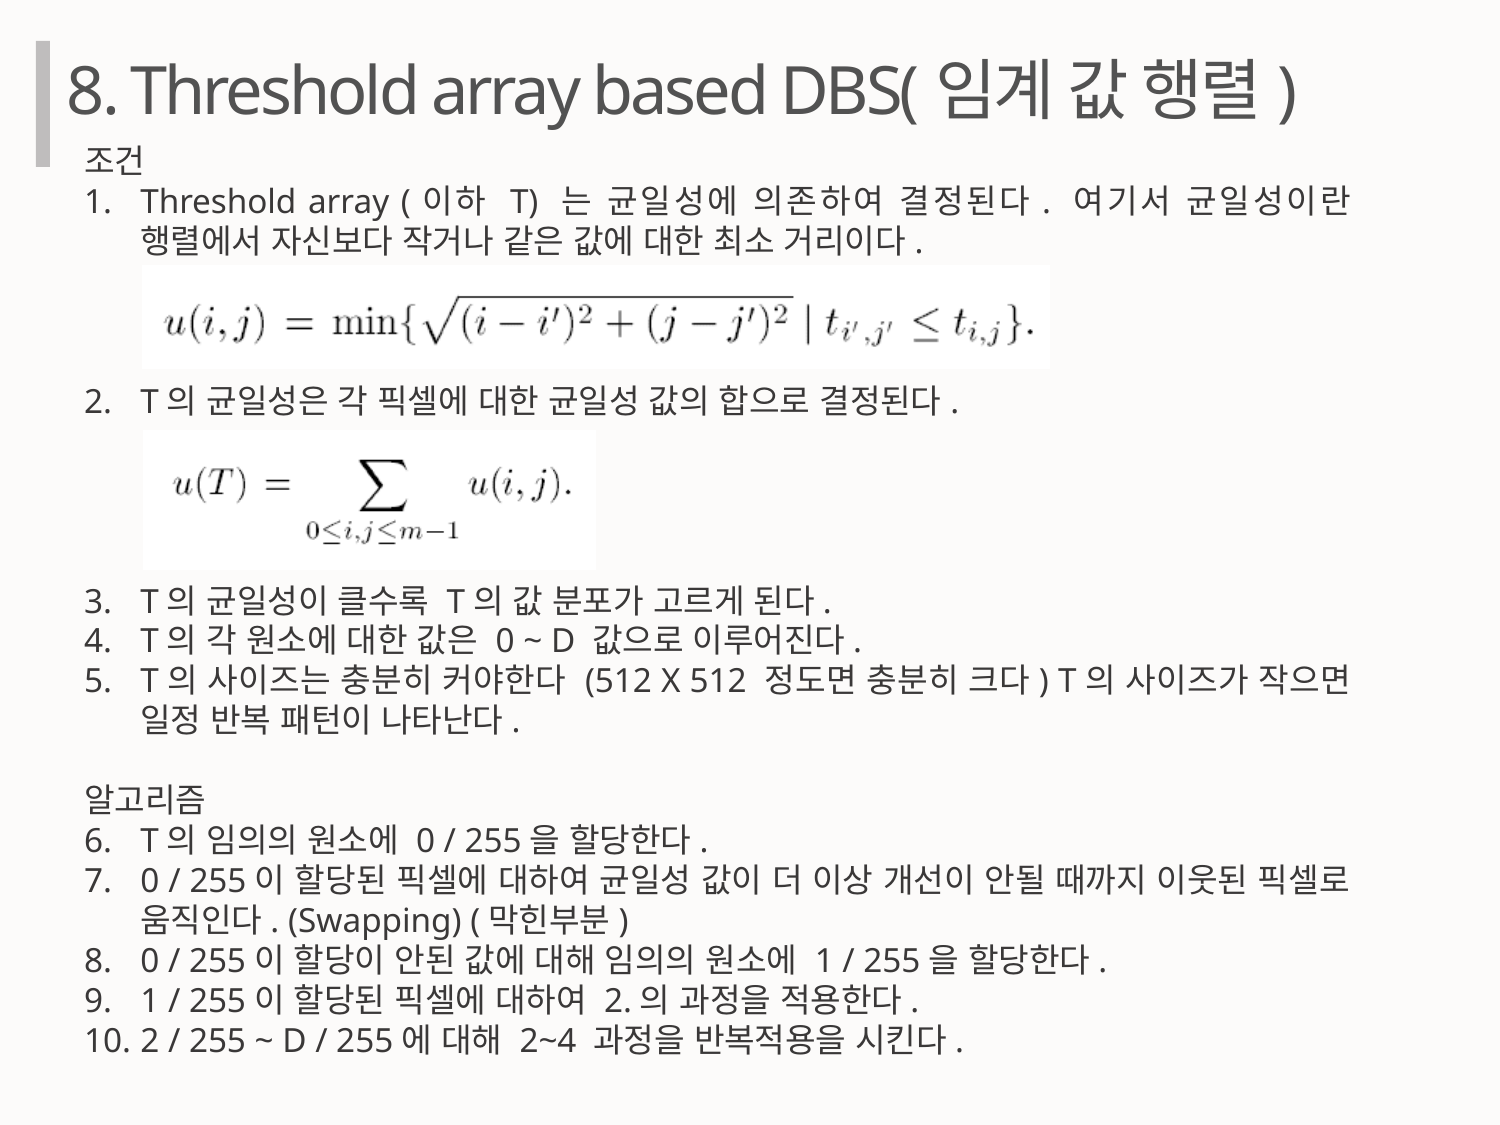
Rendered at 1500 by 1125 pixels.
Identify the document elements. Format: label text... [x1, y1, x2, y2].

text_box 8. Threshold array based DBS(임계 값 행렬) [52, 40, 1313, 136]
text_box 조건 Threshold array (이하 T) 는 균일성에 의존하여 결정된다. 여기서 균일성이란 행렬에서 자신보다 작거나 같은 값에 대한 최소 거리이다. T의 균일성은 각 픽셀에 대한 균일성 값의 합으로 결정된다. T의 균일성이 클수록 T의 값 분포가 고르게 된다. T의 각 원소에 대한 값은 0 ~ D 값으로 이루어진다. T의 사이즈는 충분히 커야한다 (512 X 512 정도면 충분히 크다) T의 사이즈가 작으면 일정 반복 패턴이 나타난다. 알고리즘 T의 임의의 원소에 0 / 255을 할당한다. 0 / 255이 할당된 픽셀에 대하여 균일성 값이 더 이상 개선이 안될 때까지 이웃된 픽셀로 움직인다. (Swapping) (막힌부분) 0 / 255이 할당이 안된 값에 대해 임의의 원소에 1 / 255을 할당한다. 1 / 255이 할당된 픽셀에 대하여 2.의 과정을 적용한다. 2 / 255 ~ D / 255에 대해 2~4 과정을 반복적용을 시킨다. [68, 186, 1367, 1054]
picture [141, 265, 1050, 369]
picture [143, 430, 596, 570]
text_box [35, 40, 51, 168]
